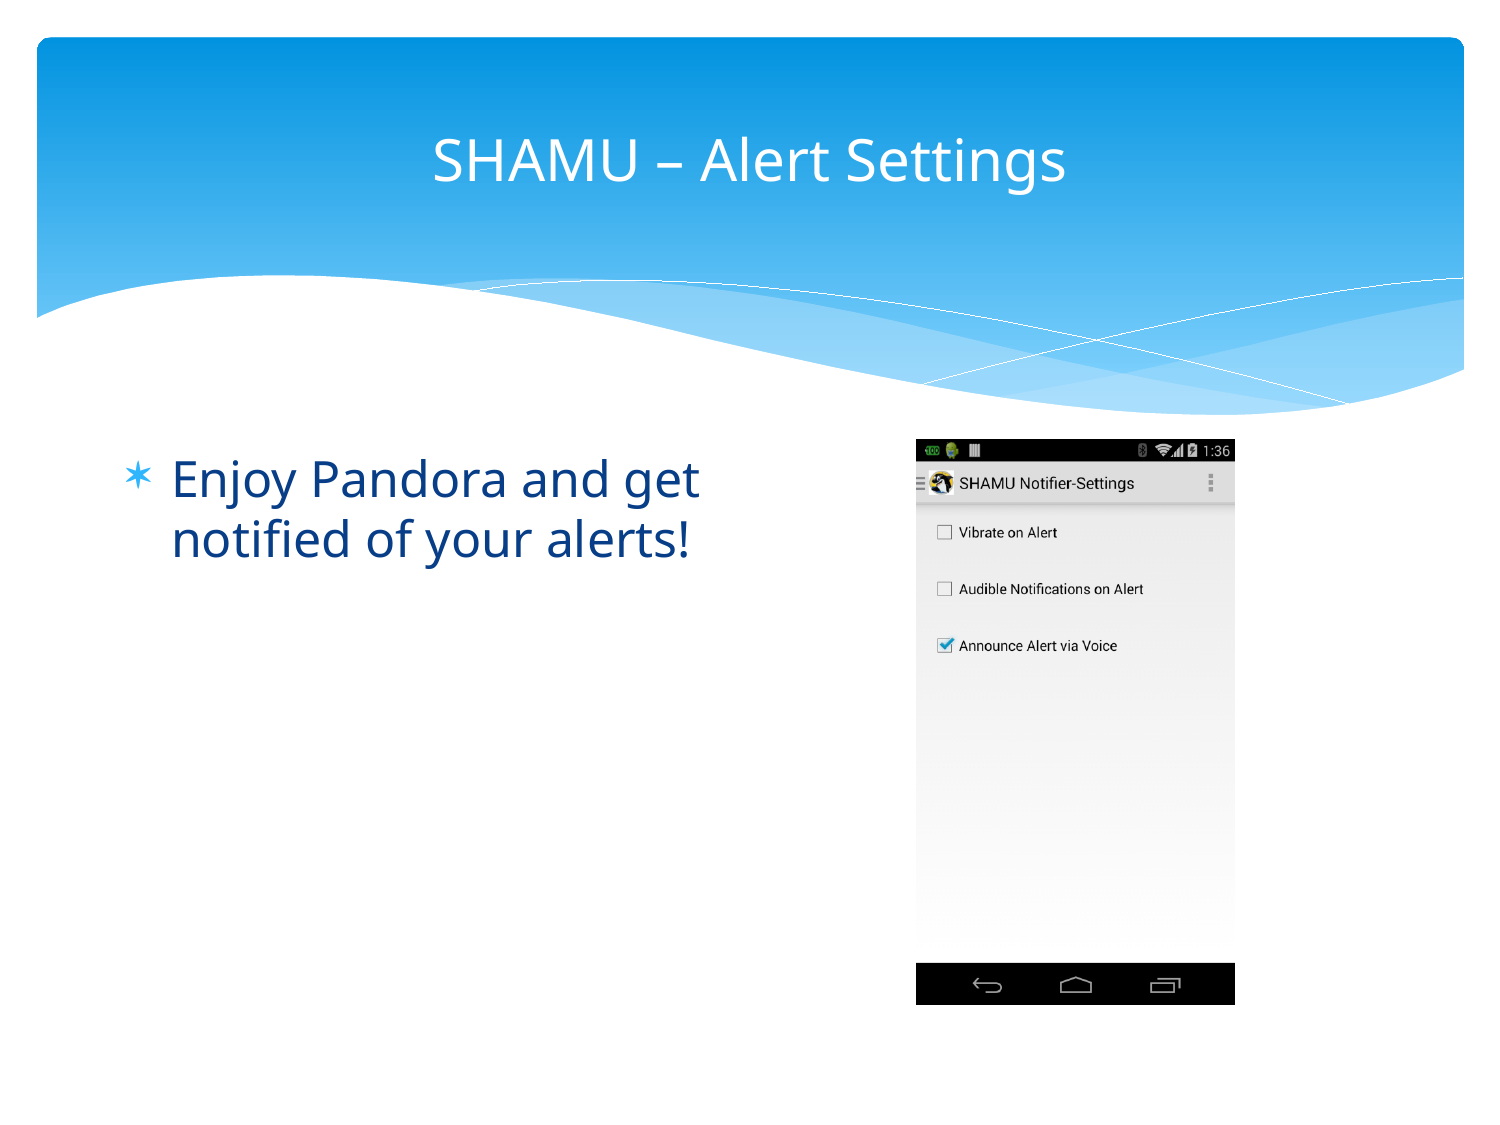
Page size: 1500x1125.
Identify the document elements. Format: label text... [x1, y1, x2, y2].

list Enjoy Pandora and get notified of your alerts! [111, 439, 738, 1005]
title SHAMU – Alert Settings [75, 55, 1425, 261]
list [916, 439, 1235, 1006]
